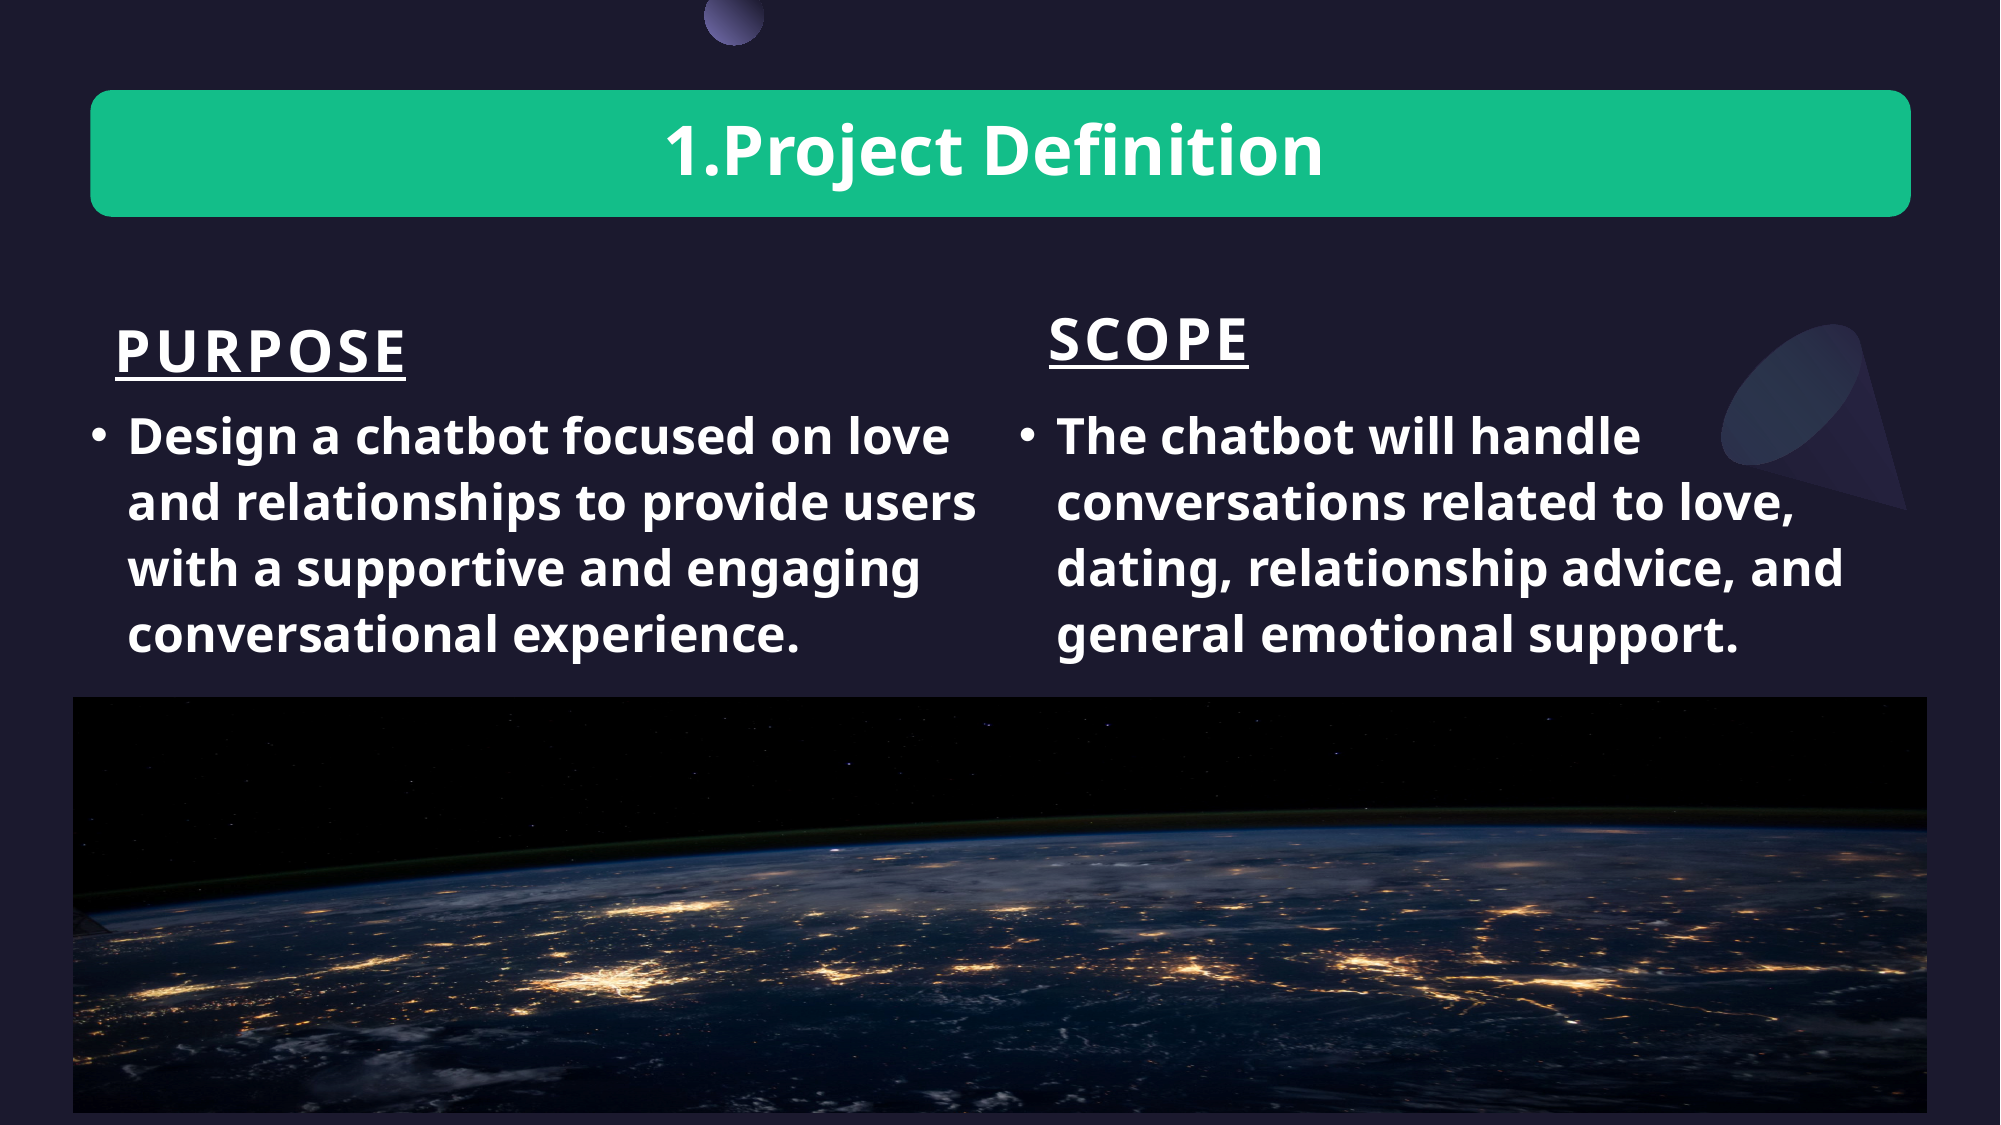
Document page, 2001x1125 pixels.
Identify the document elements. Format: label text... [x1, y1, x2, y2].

list Design a chatbot focused on love and relationships to provide users with a supportive and engaging conversational experience. [90, 398, 981, 697]
list The chatbot will handle conversations related to love, dating, relationship advice, and general emotional support. [1019, 398, 1911, 697]
list Scope [1048, 283, 1911, 372]
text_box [1702, 332, 1922, 541]
picture [72, 697, 1927, 1113]
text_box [90, 90, 1911, 217]
list Purpose [114, 296, 1007, 385]
text_box [703, 0, 765, 47]
